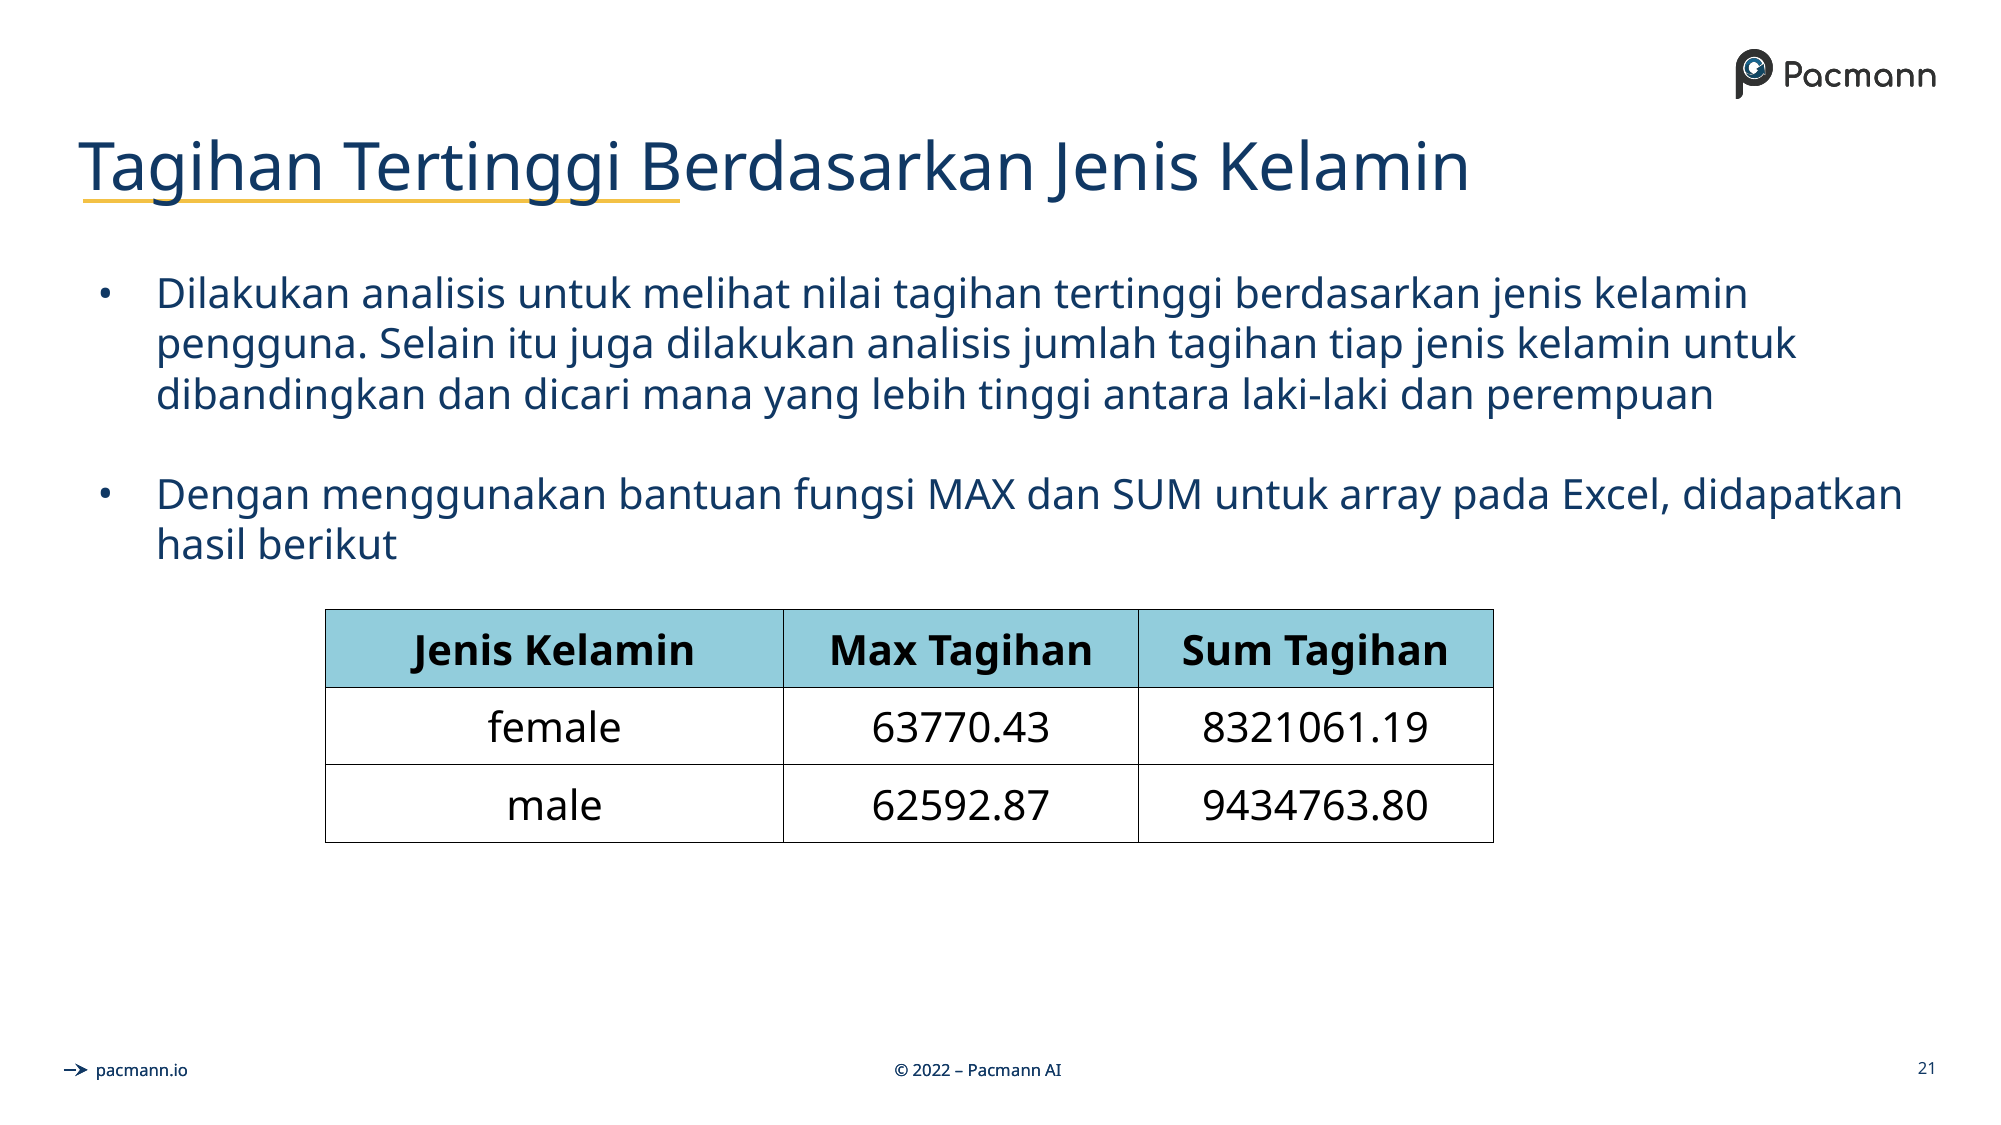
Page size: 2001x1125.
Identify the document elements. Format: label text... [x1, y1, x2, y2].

table_header Sum Tagihan [1139, 610, 1493, 687]
picture [1707, 36, 1966, 112]
title Tagihan Tertinggi Berdasarkan Jenis Kelamin [63, 59, 1935, 278]
table_cell 8321061.19 [1139, 688, 1493, 764]
table_header Jenis Kelamin [326, 610, 783, 687]
table_cell female [326, 688, 783, 764]
text_box Dilakukan analisis untuk melihat nilai tagihan tertinggi berdasarkan jenis kelamin pengguna. Selain itu juga dilakukan analisis jumlah tagihan tiap jenis kelamin untuk dibandingkan dan dicari mana yang lebih tinggi antara laki-laki dan perempuan Dengan menggunakan bantuan fungsi MAX dan SUM untuk array pada Excel, didapatkan hasil berikut [65, 259, 1934, 575]
table_header Max Tagihan [784, 610, 1138, 687]
table_cell 9434763.80 [1139, 765, 1493, 842]
table_cell 62592.87 [784, 765, 1138, 842]
table_cell male [326, 765, 783, 842]
table_cell 63770.43 [784, 688, 1138, 764]
